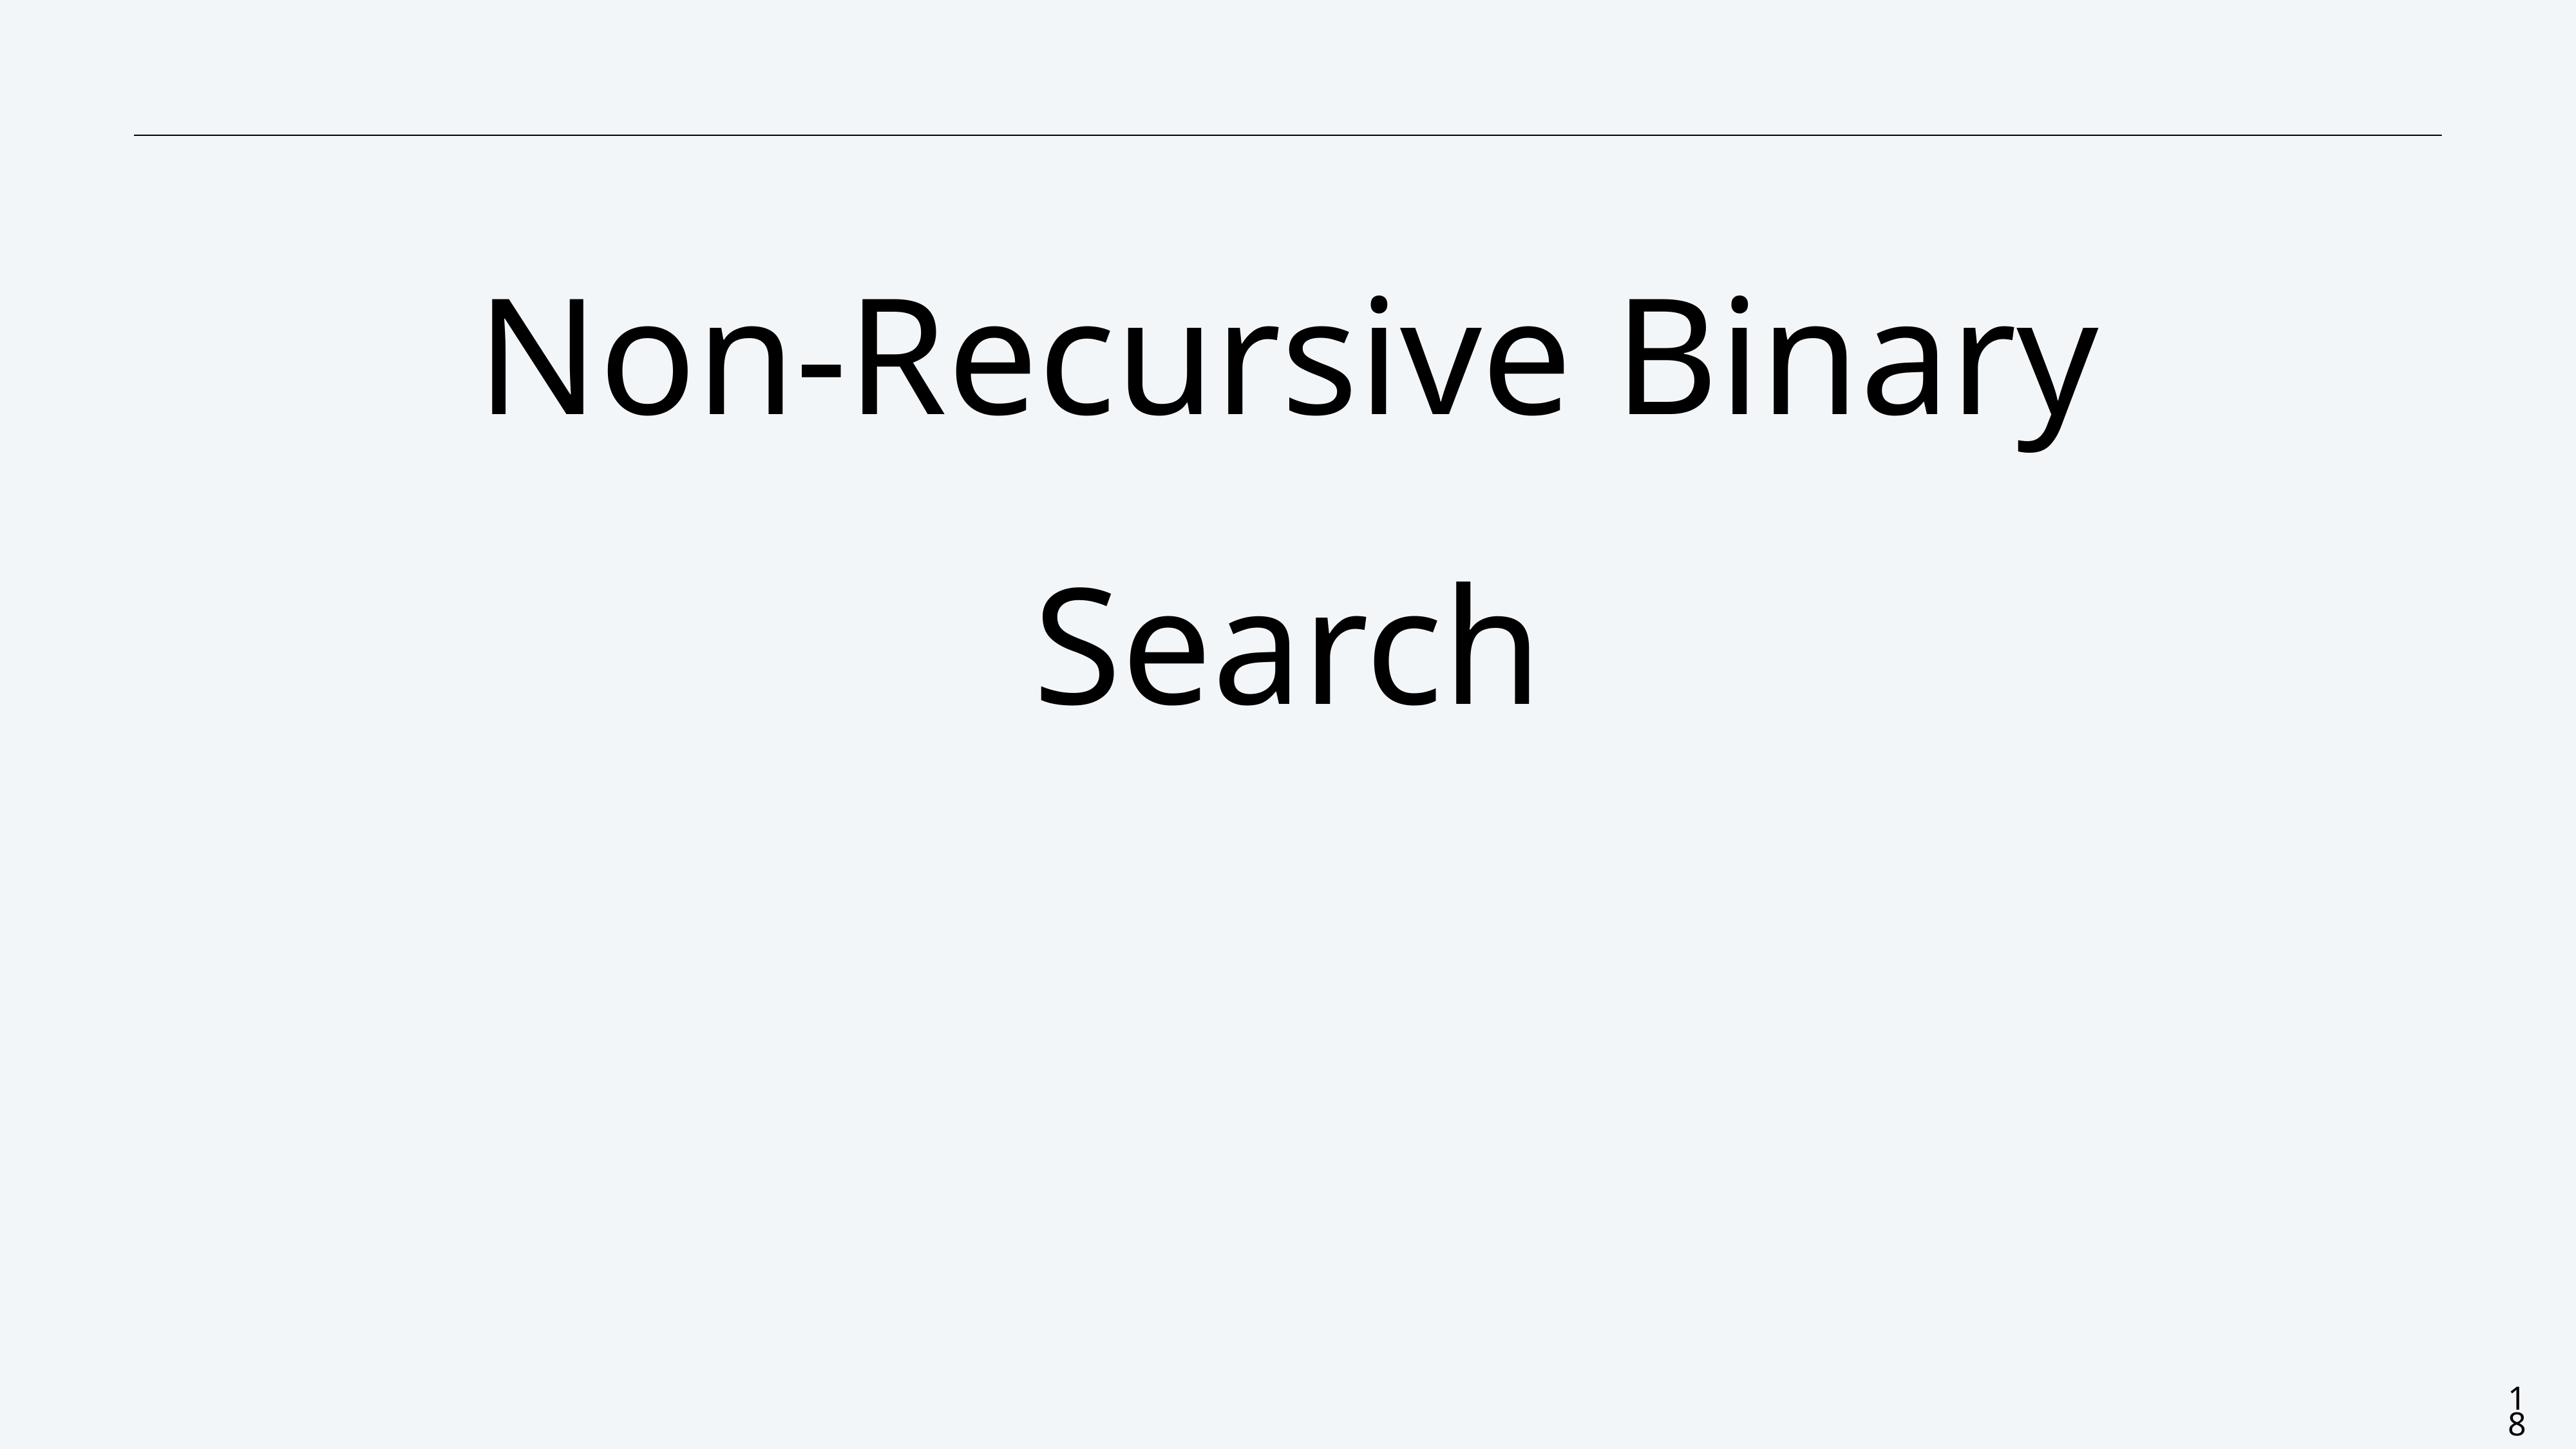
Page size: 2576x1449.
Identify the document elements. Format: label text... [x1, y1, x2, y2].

title Non-Recursive Binary Search [321, 236, 2255, 742]
slide_number 18 [2504, 1379, 2546, 1427]
